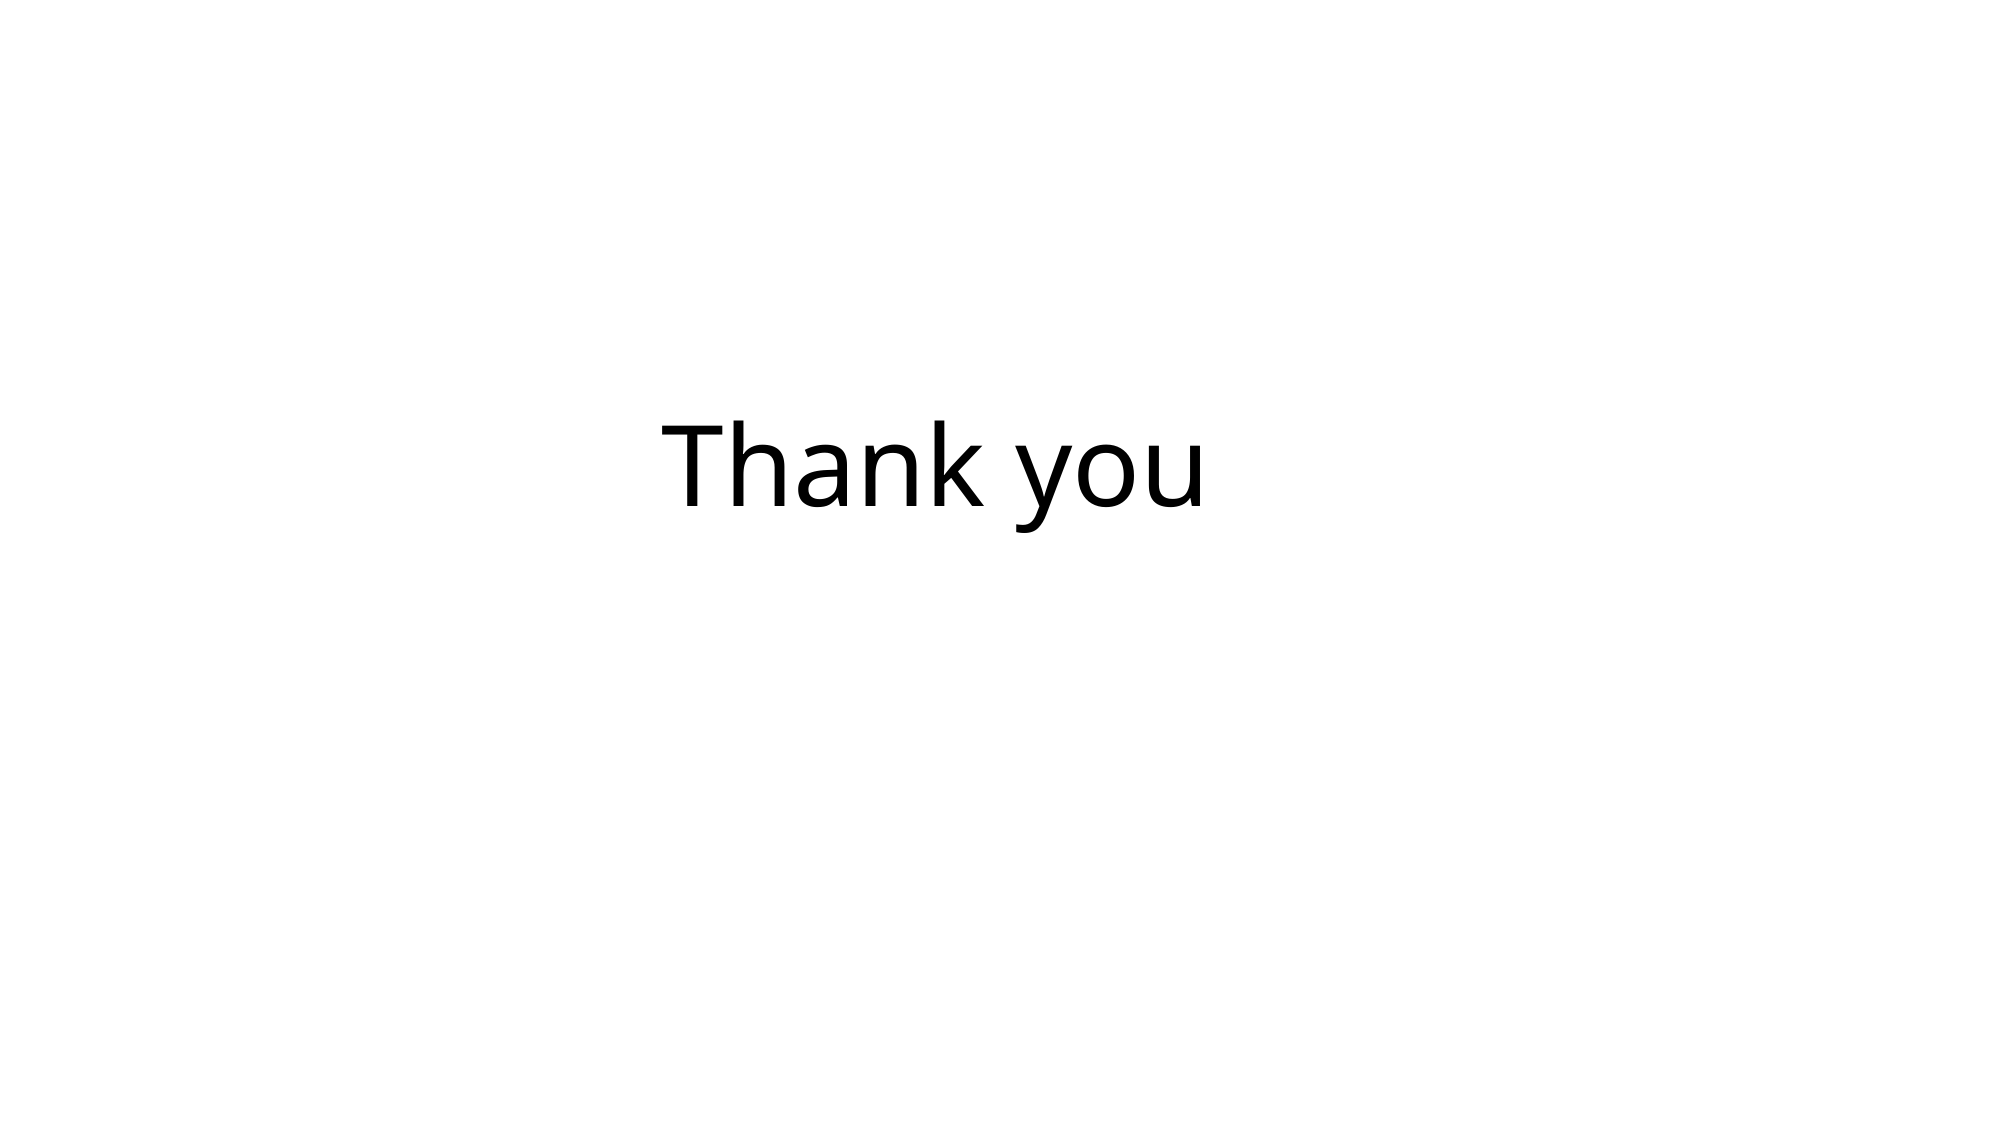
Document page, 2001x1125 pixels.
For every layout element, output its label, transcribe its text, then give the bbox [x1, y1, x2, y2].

text_box Thank you [321, 386, 1550, 537]
